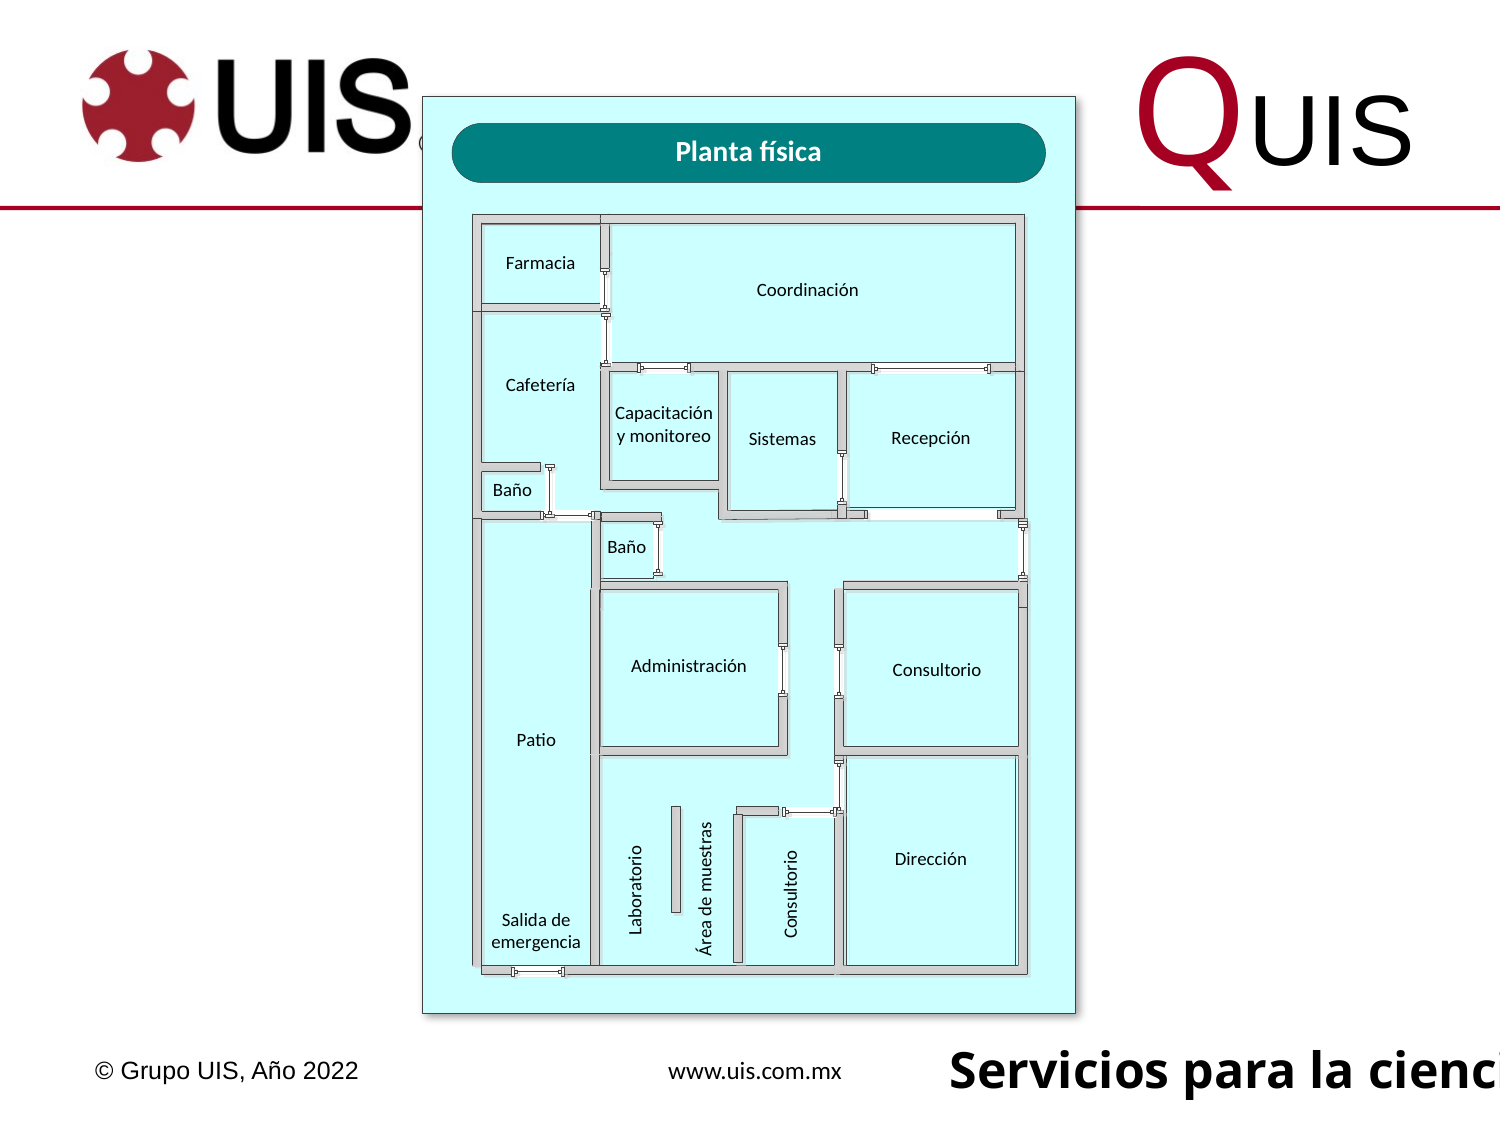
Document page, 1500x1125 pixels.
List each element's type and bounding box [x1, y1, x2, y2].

text_box [0, 0, 1500, 75]
picture [79, 75, 1084, 1032]
